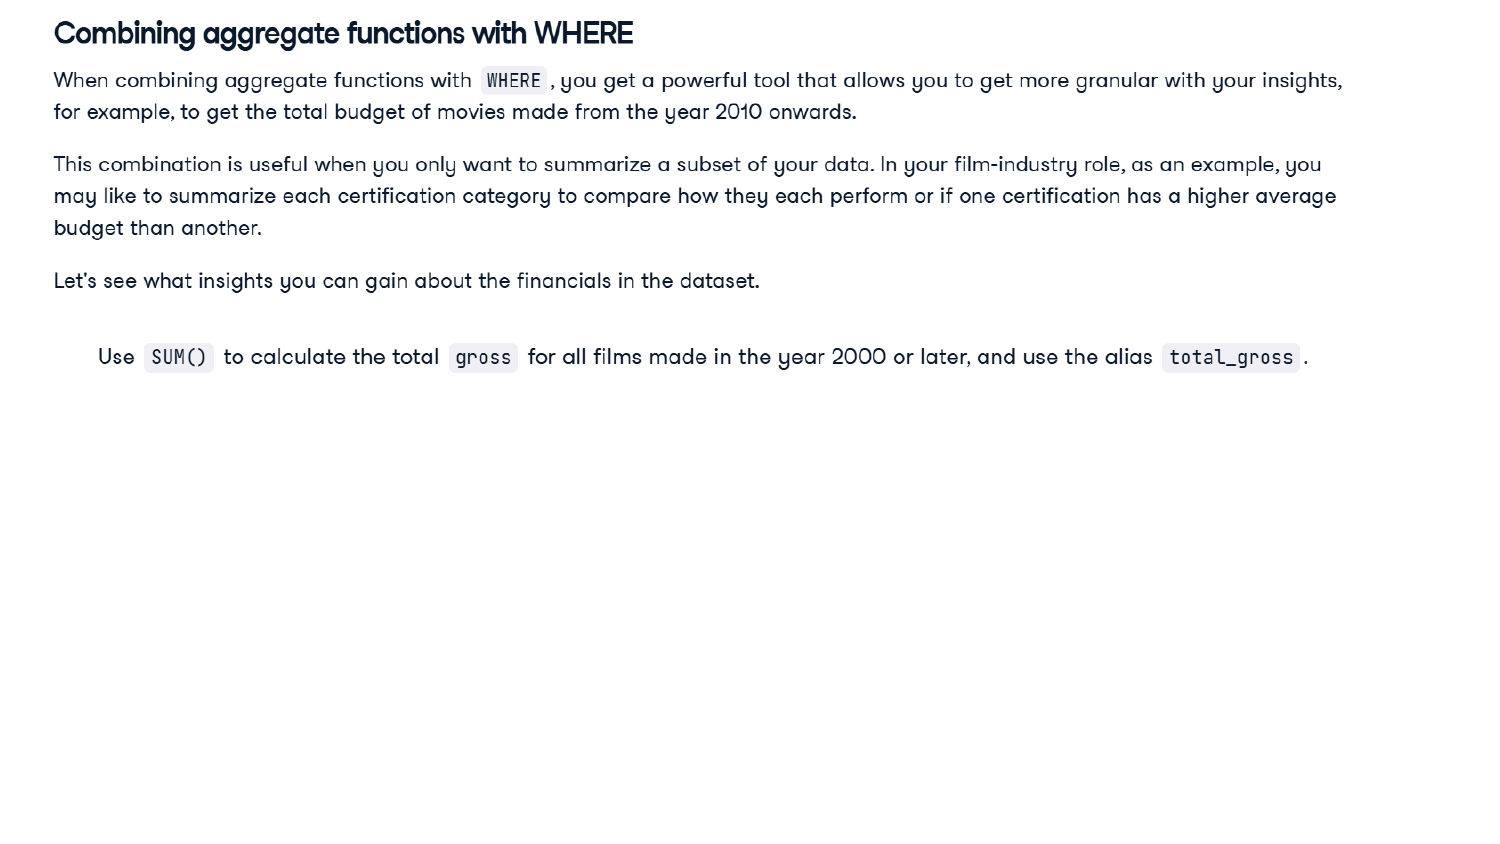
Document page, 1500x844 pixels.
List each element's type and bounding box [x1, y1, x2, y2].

picture [41, 10, 1353, 306]
picture [89, 331, 1320, 375]
